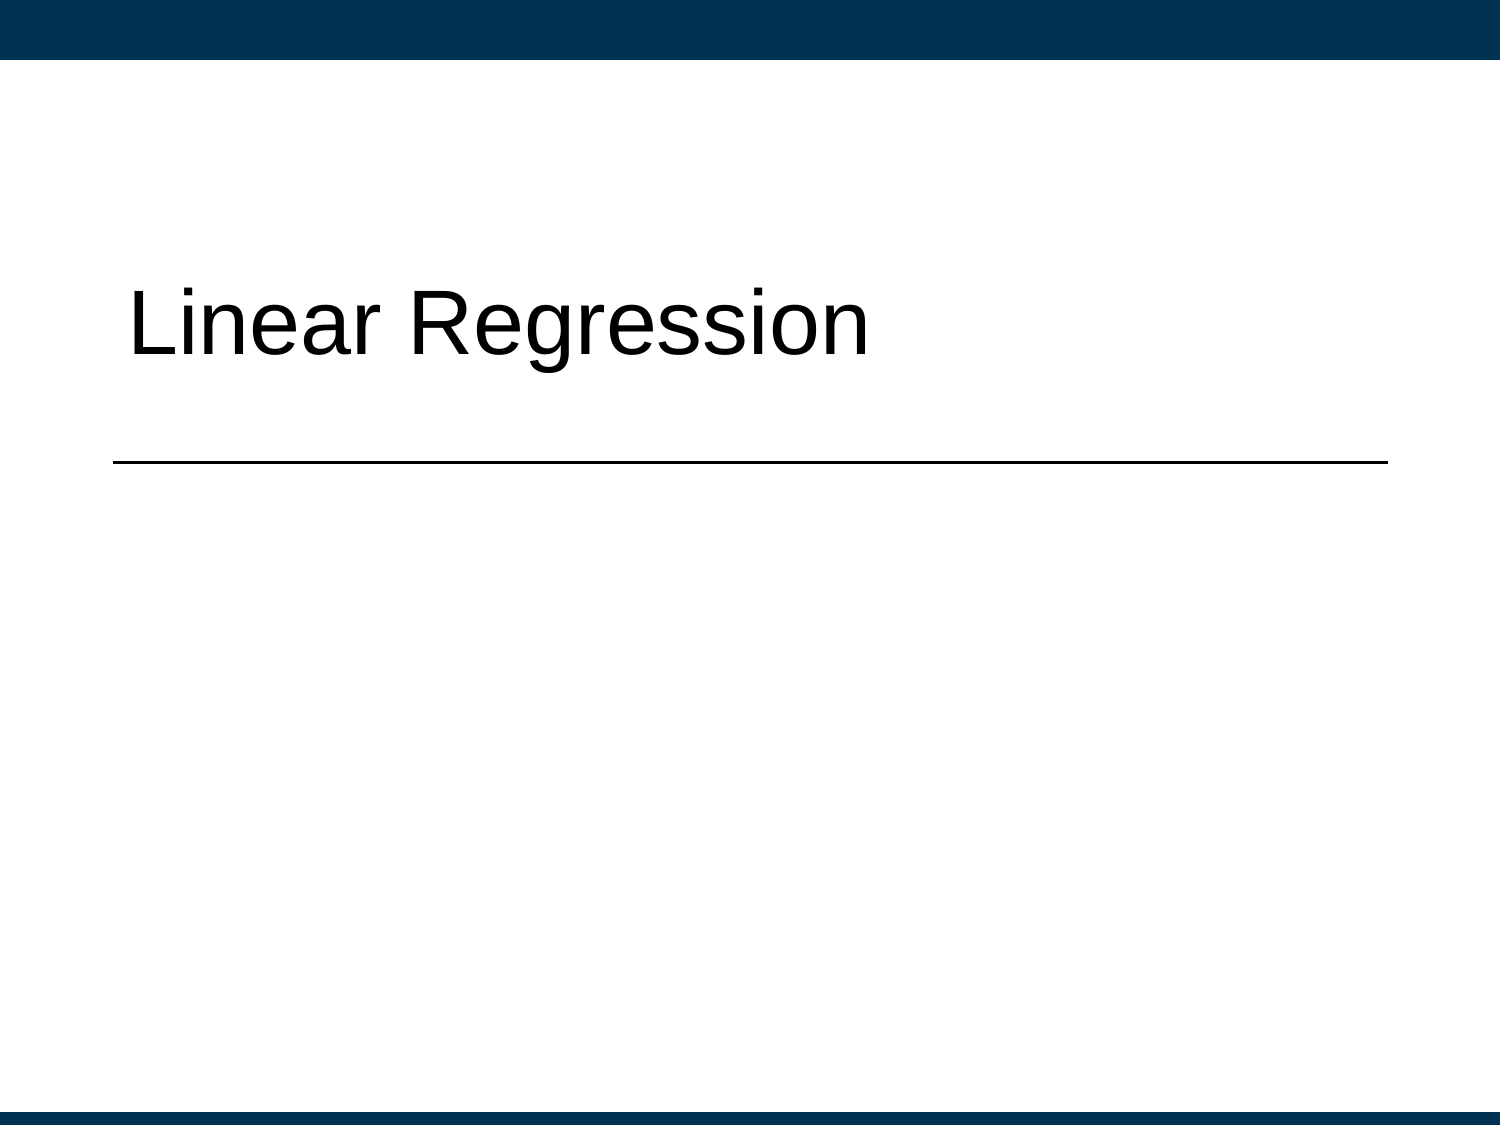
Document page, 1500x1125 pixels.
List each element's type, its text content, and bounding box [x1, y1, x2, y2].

title Linear Regression [112, 187, 1388, 448]
